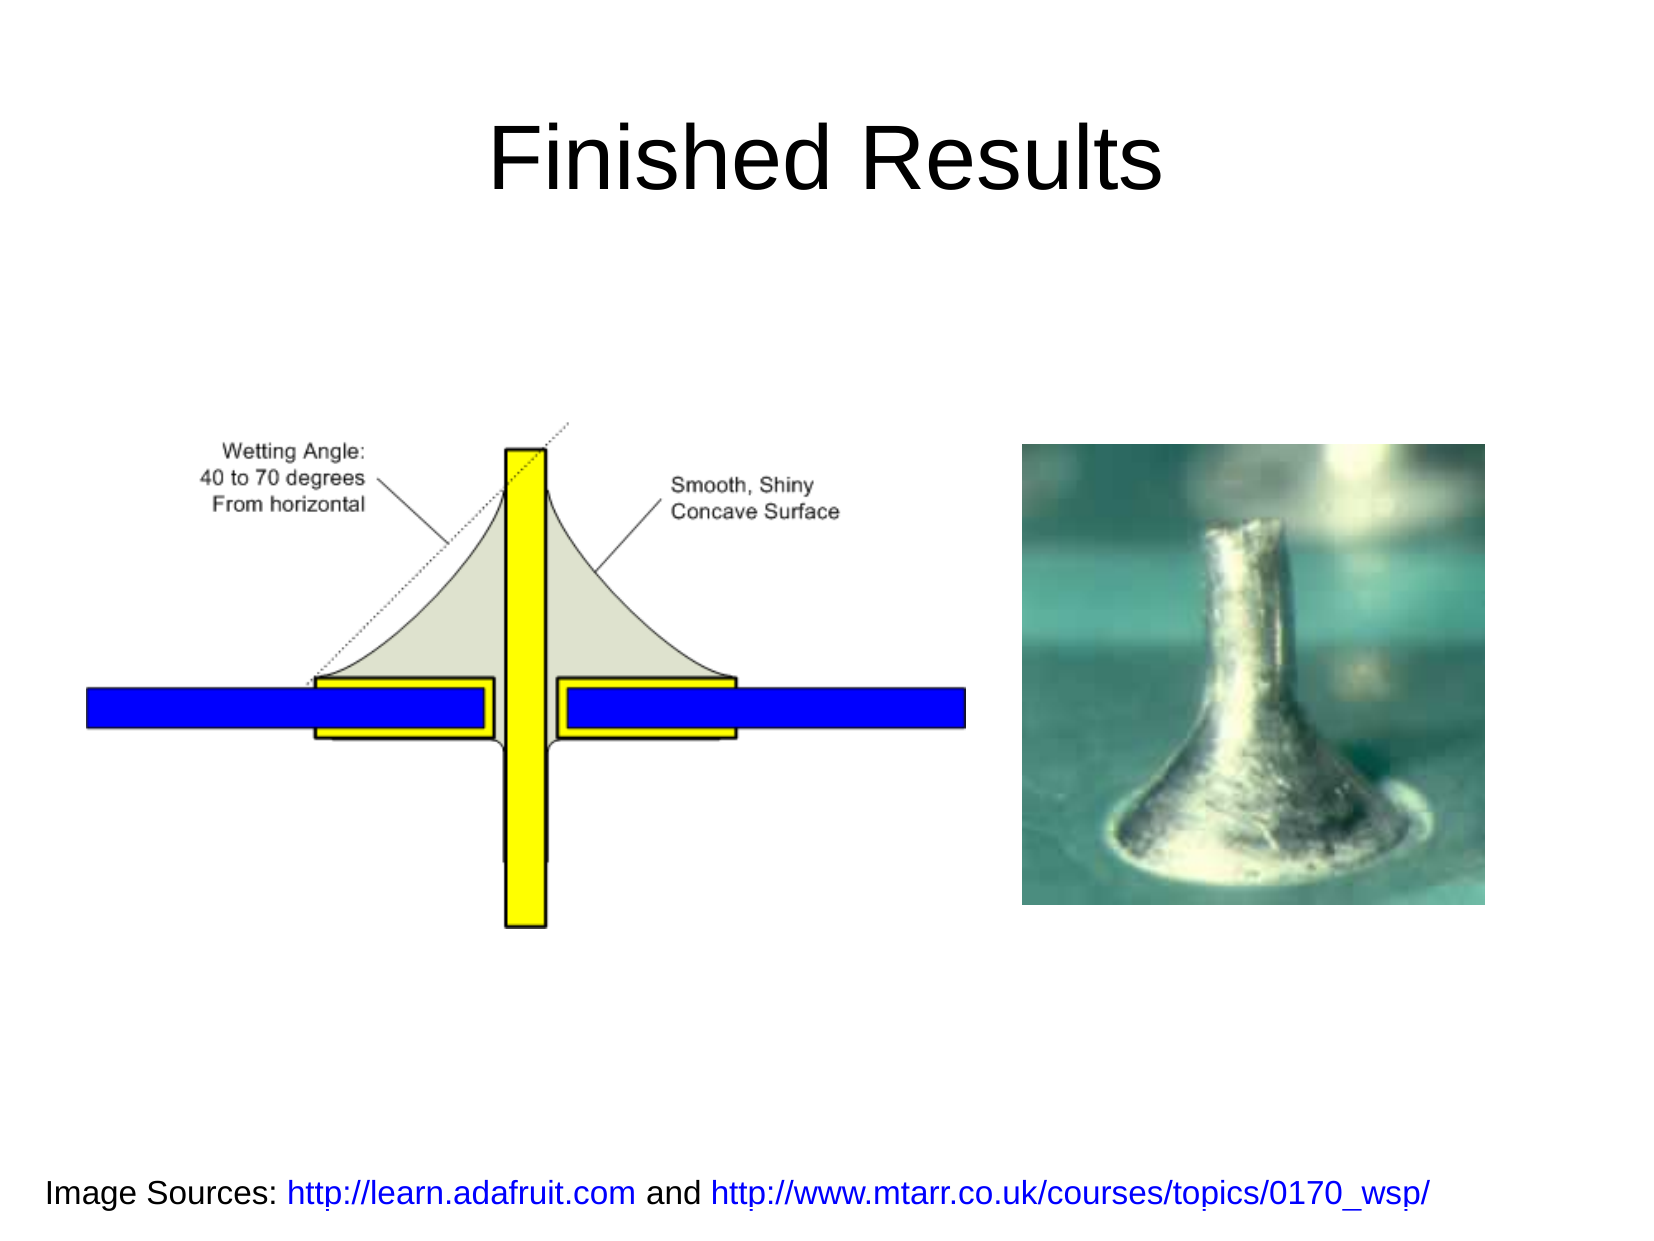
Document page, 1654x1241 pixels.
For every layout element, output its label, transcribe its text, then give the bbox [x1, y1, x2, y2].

text_box Finished Results [82, 49, 1571, 257]
picture [1022, 444, 1486, 906]
picture [86, 421, 966, 929]
text_box Image Sources: http://learn.adafruit.com and http://www.mtarr.co.uk/courses/topics/0170_wsp/ [29, 1164, 1635, 1216]
